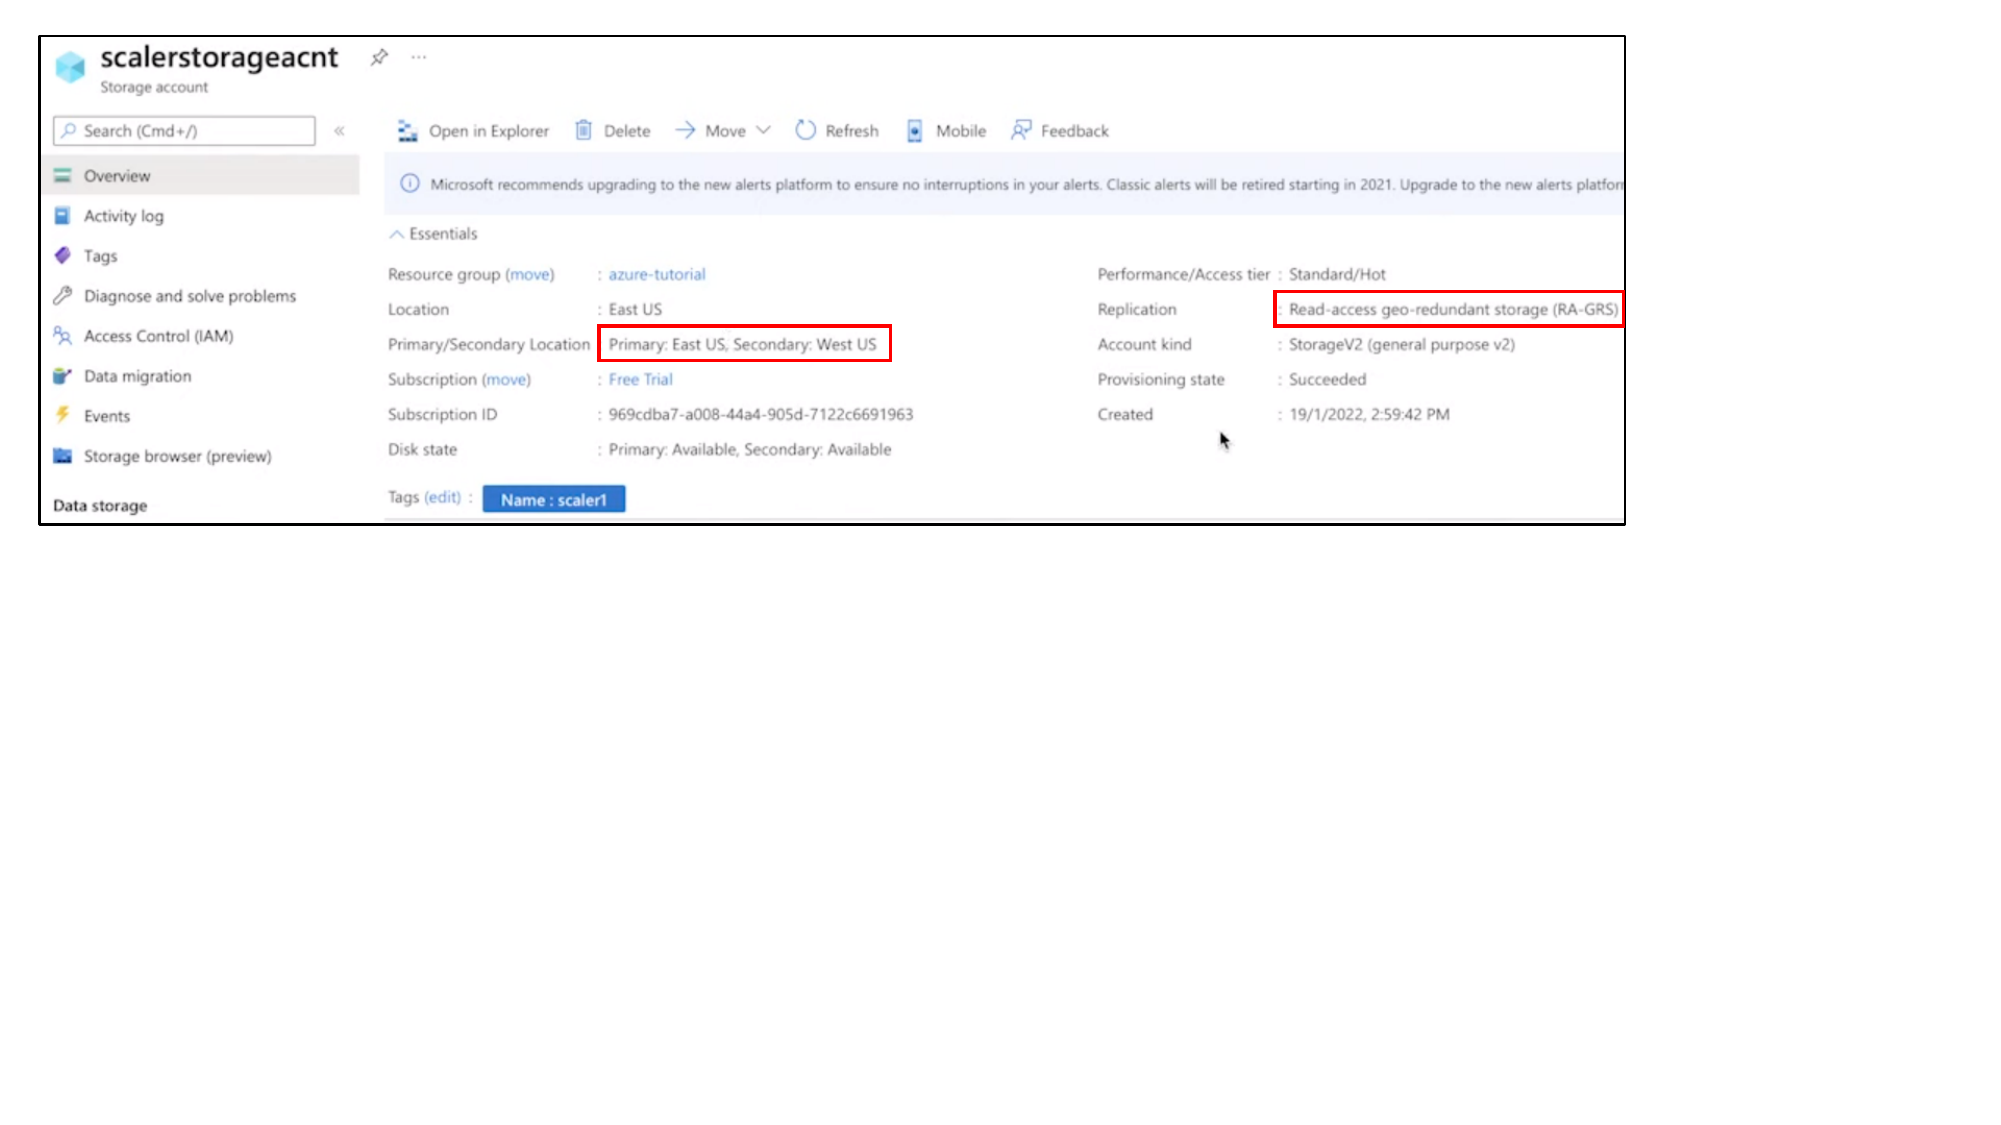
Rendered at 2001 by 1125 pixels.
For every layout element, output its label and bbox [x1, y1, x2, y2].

picture [40, 37, 1624, 524]
